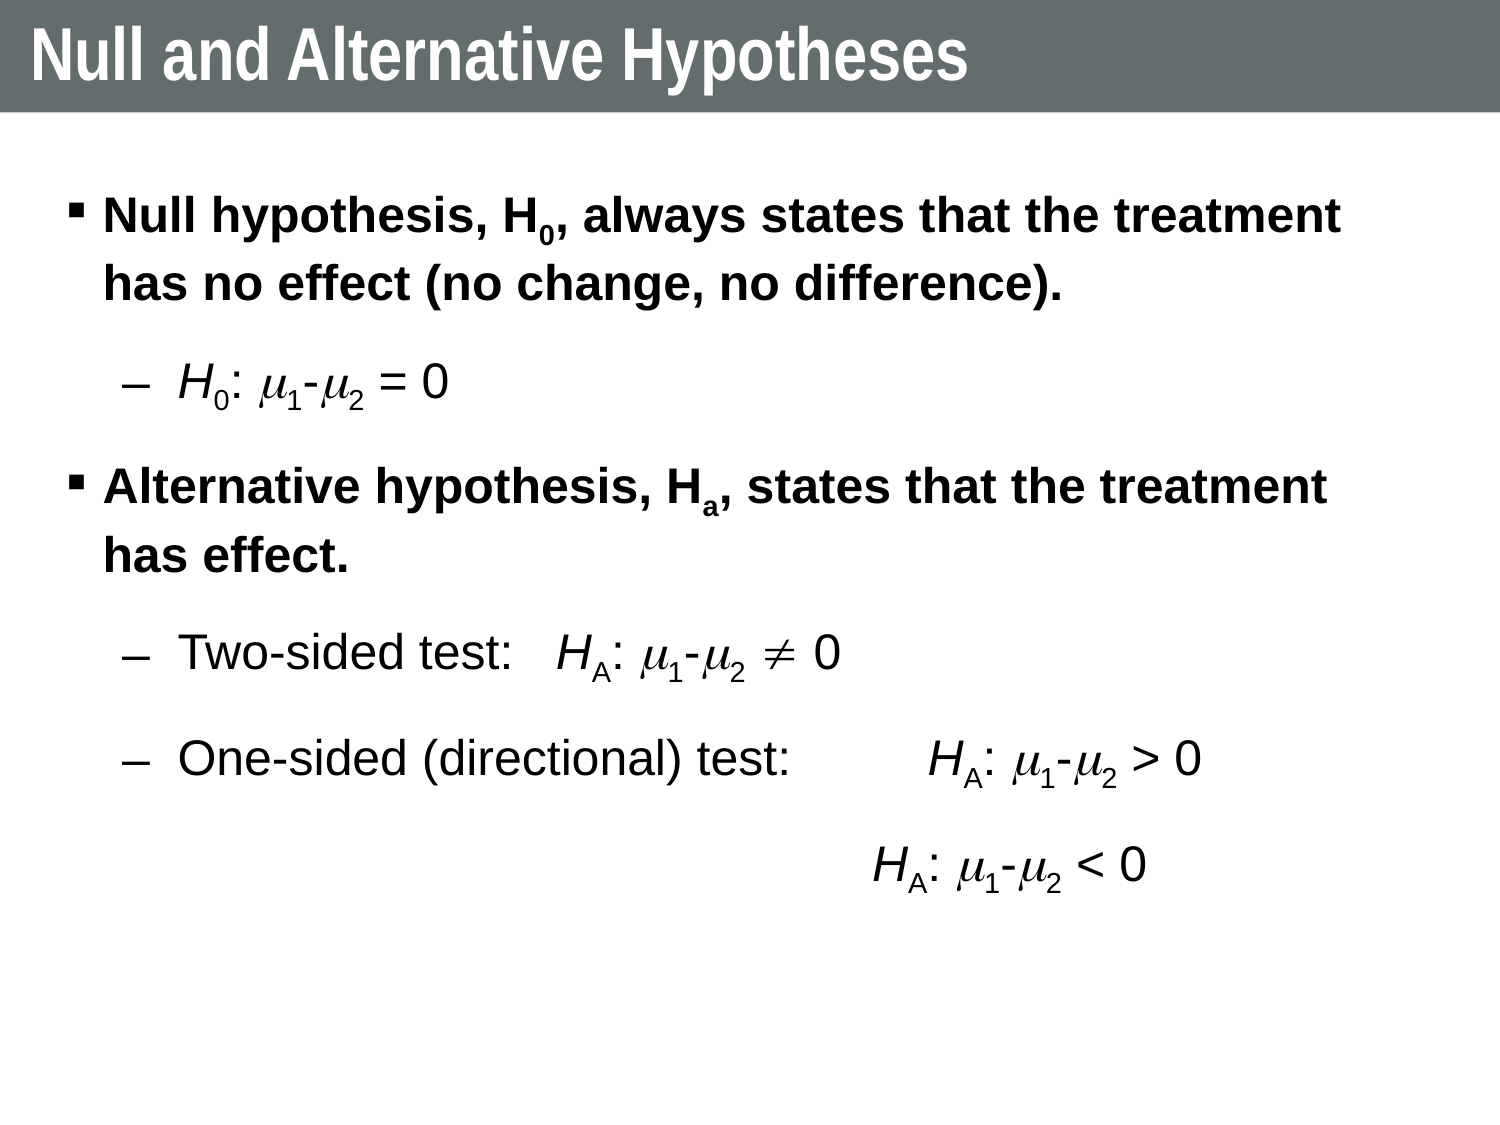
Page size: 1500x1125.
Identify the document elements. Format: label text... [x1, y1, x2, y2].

list Null hypothesis, H0, always states that the treatment has no effect (no change, no difference). H0: m1-m2 = 0 Alternative hypothesis, Ha, states that the treatment has effect. Two-sided test: HA: m1-m2  0 One-sided (directional) test: HA: m1-m2 > 0 HA: m1-m2 < 0 [49, 174, 1401, 993]
title Null and Alternative Hypotheses [0, 0, 1500, 117]
